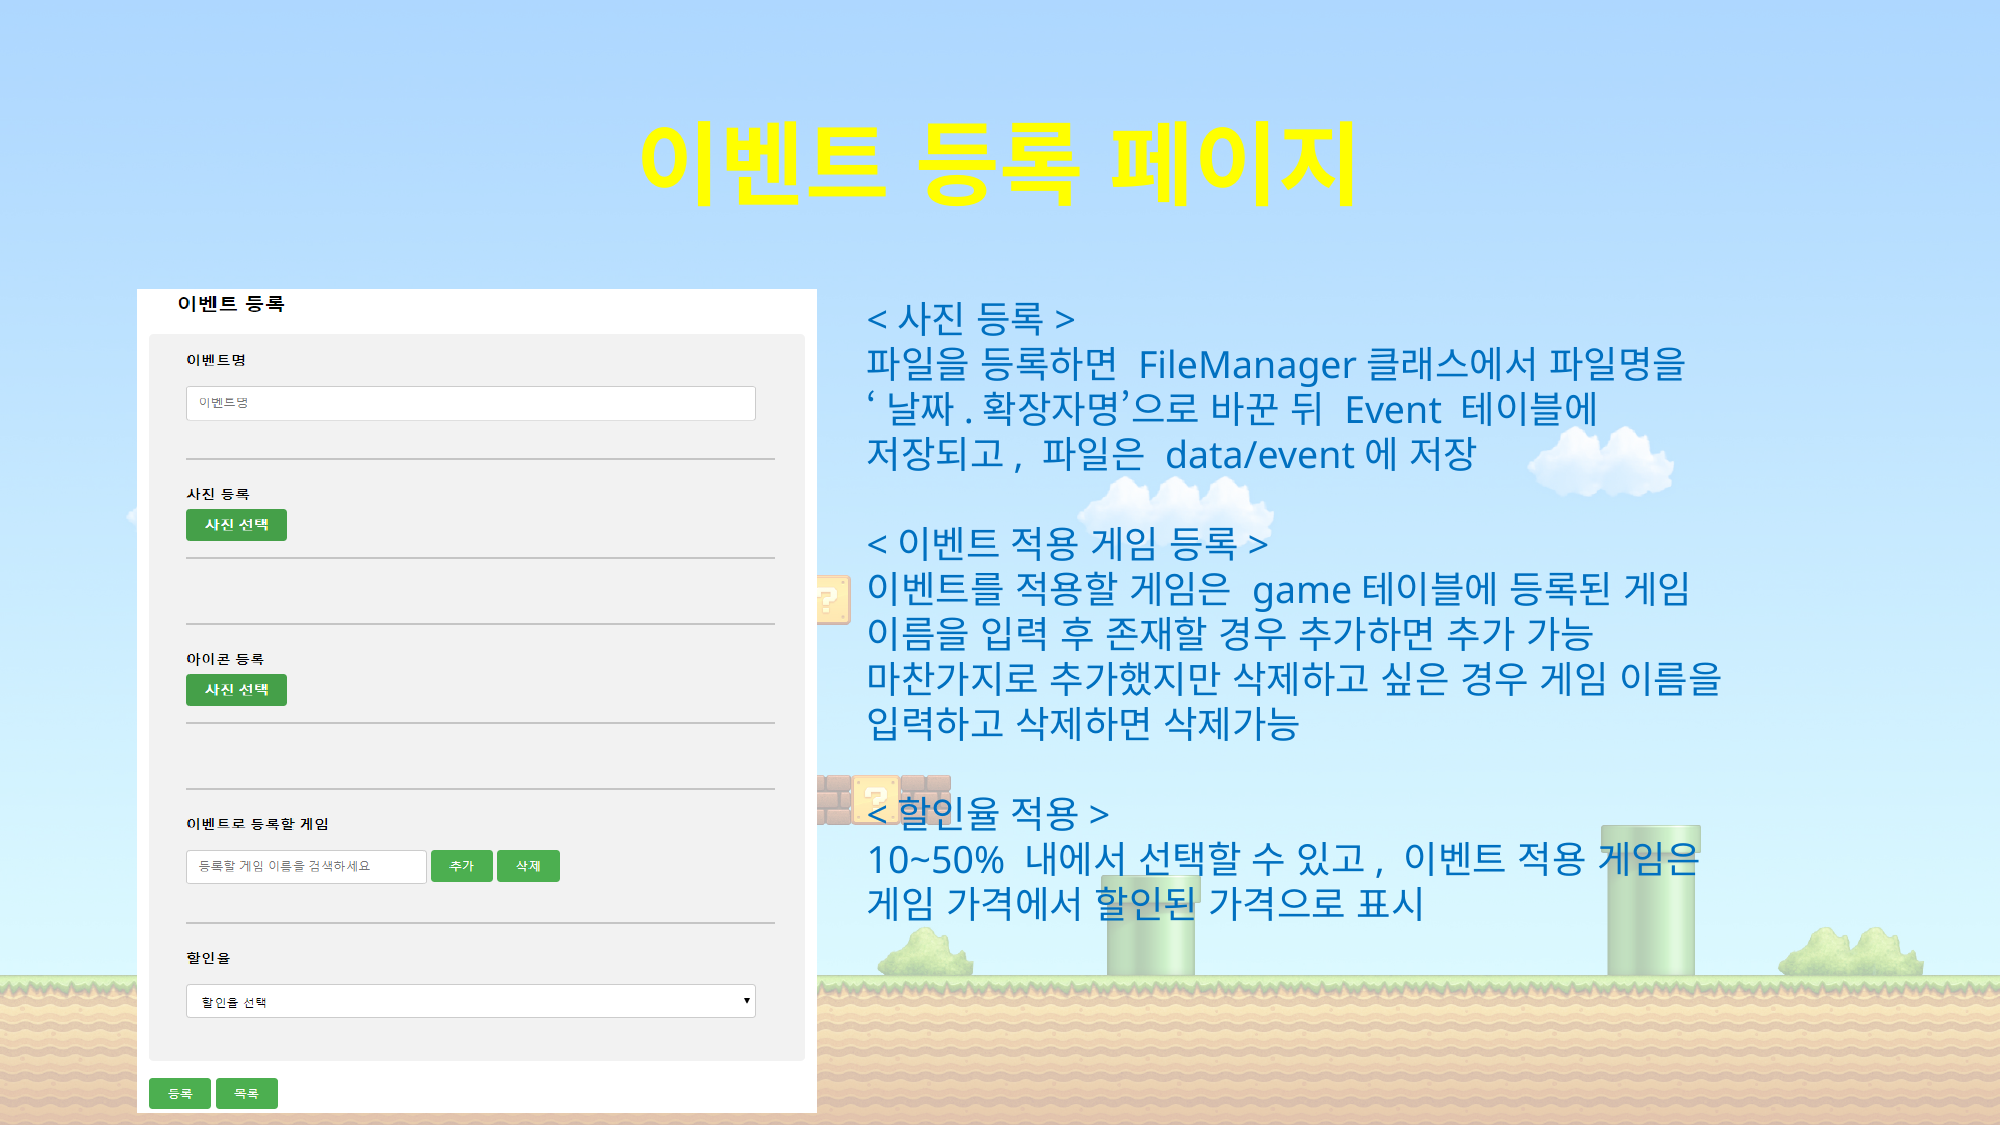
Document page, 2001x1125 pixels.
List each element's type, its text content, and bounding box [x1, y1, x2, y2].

text_box <사진 등록> 파일을 등록하면 FileManager클래스에서 파일명을 ‘날짜.확장자명’으로 바꾼 뒤 Event 테이블에 저장되고, 파일은 data/event에 저장 <이벤트 적용 게임 등록> 이벤트를 적용할 게임은 game테이블에 등록된 게임 이름을 입력 후 존재할 경우 추가하면 추가 가능 마찬가지로 추가했지만 삭제하고 싶은 경우 게임 이름을 입력하고 삭제하면 삭제가능 <할인율 적용> 10~50% 내에서 선택할 수 있고, 이벤트 적용 게임은 게임 가격에서 할인된 가격으로 표시 [851, 289, 1739, 934]
picture [137, 289, 817, 1113]
title 이벤트 등록 페이지 [137, 59, 1863, 278]
